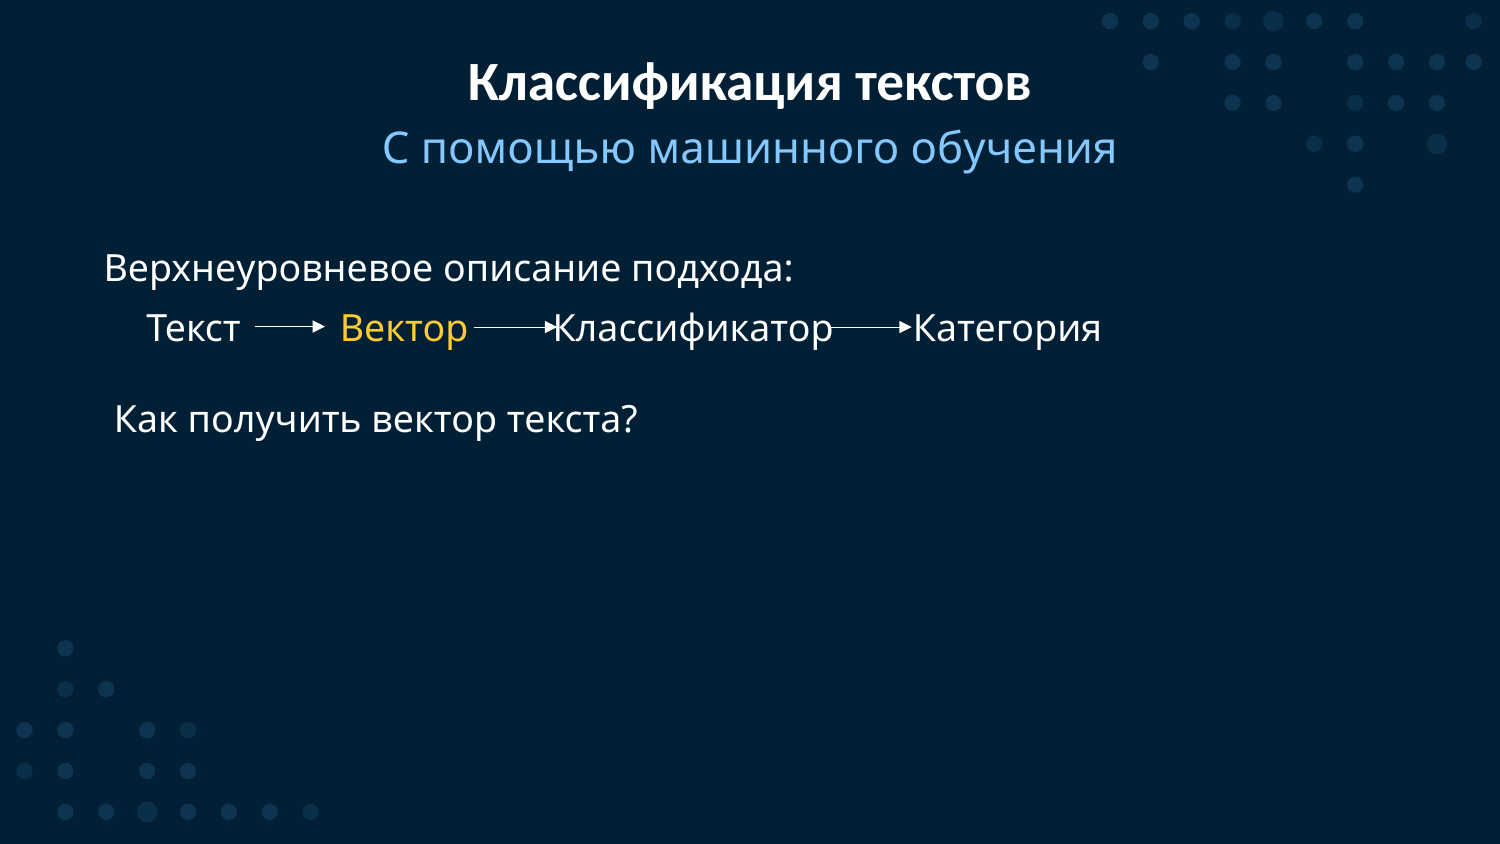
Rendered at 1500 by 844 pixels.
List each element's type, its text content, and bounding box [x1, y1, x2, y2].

title Классификация текстов [103, 44, 1397, 120]
text_box Текст [131, 296, 256, 357]
list С помощью машинного обучения [103, 120, 1397, 196]
text_box Категория [898, 296, 1118, 357]
text_box Верхнеуровневое описание подхода: [88, 236, 810, 296]
text_box Классификатор [537, 296, 849, 357]
text_box Как получить вектор текста? [99, 387, 653, 448]
text_box Вектор [324, 296, 484, 357]
